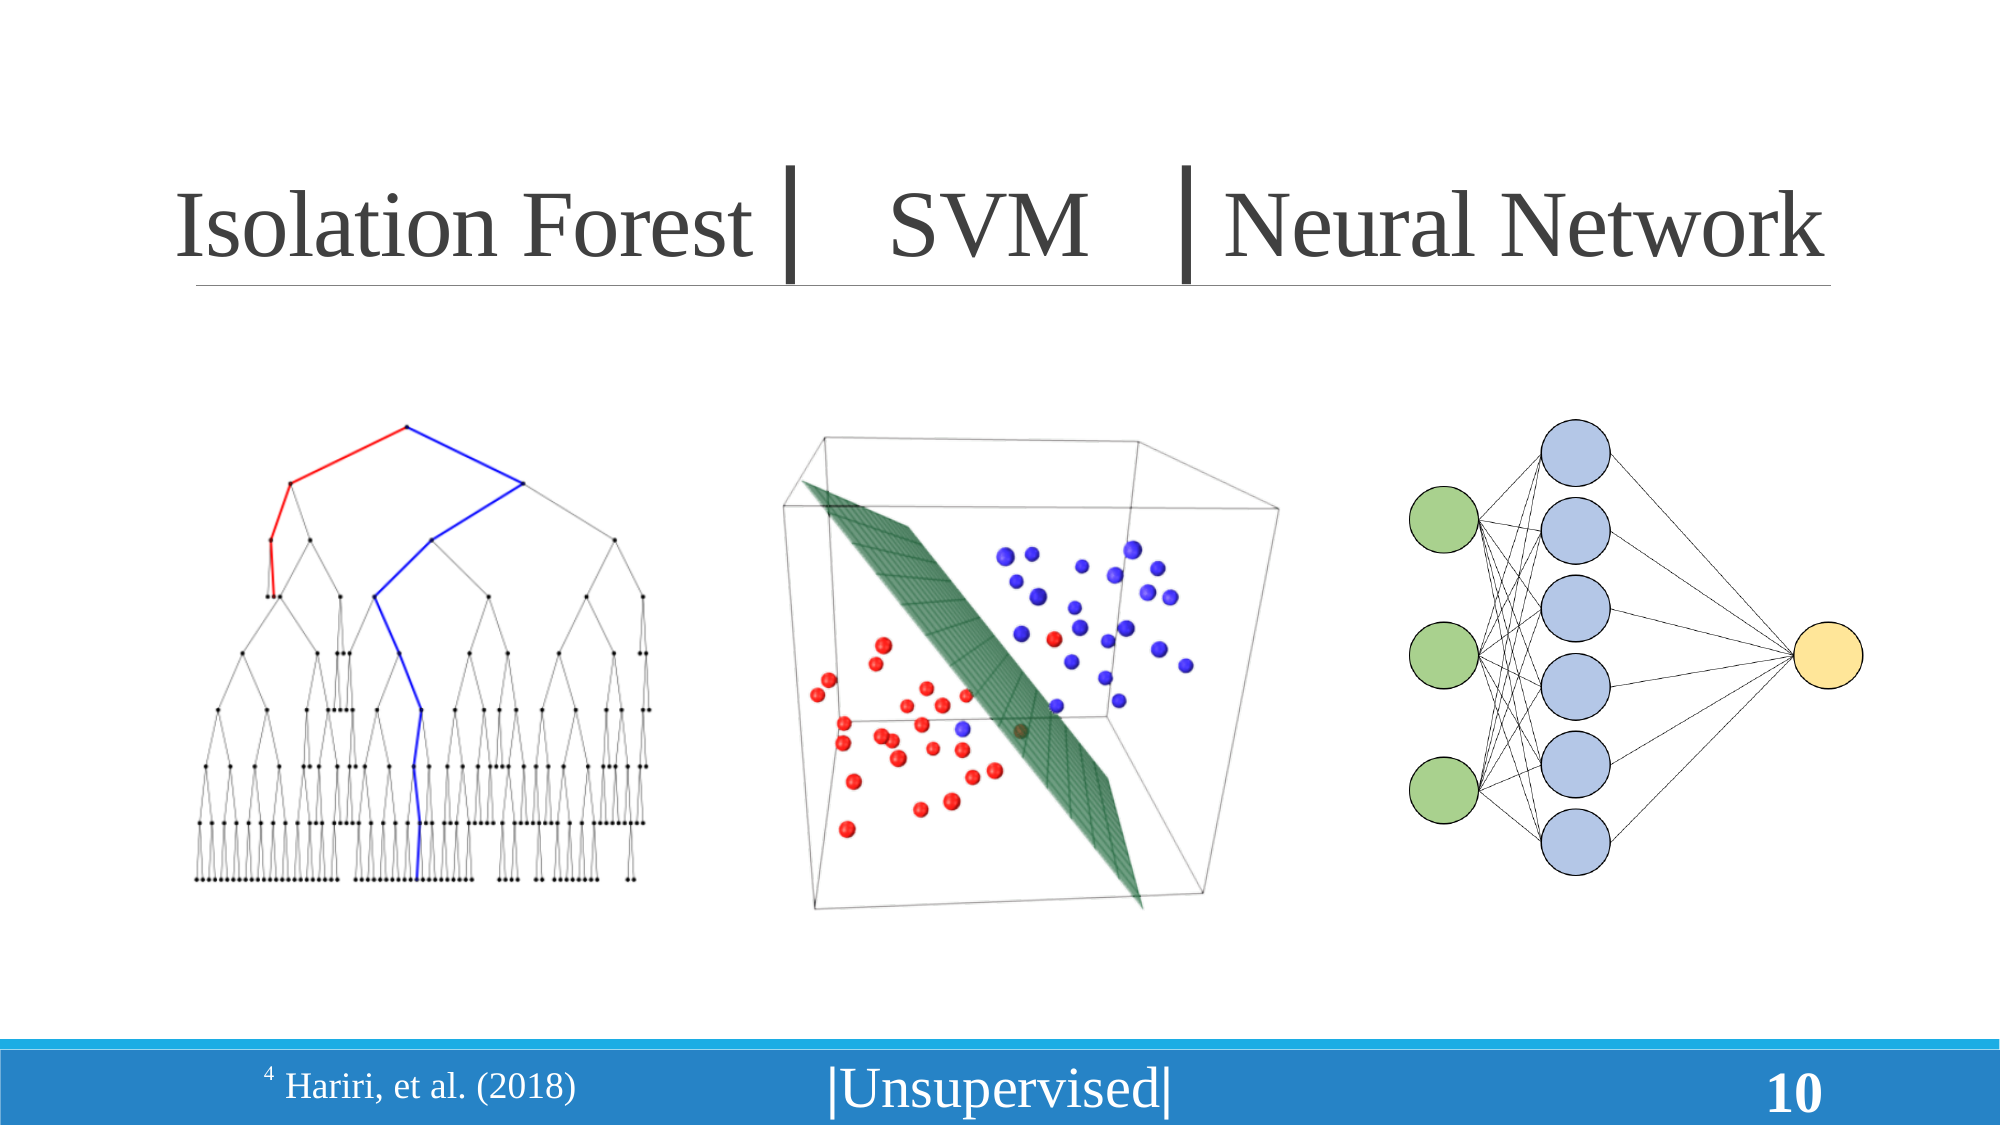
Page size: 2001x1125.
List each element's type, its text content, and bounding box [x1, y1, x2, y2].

picture [142, 398, 689, 898]
text_box |Unsupervised| [710, 1042, 1290, 1125]
title Isolation Forest | SVM | Neural Network [127, 52, 1873, 291]
picture [781, 434, 1281, 912]
text_box 4 [261, 1052, 279, 1092]
slide_number 10 [1624, 1059, 1840, 1120]
picture [1373, 413, 1873, 882]
text_box Hariri, et al. (2018) [270, 1053, 595, 1114]
